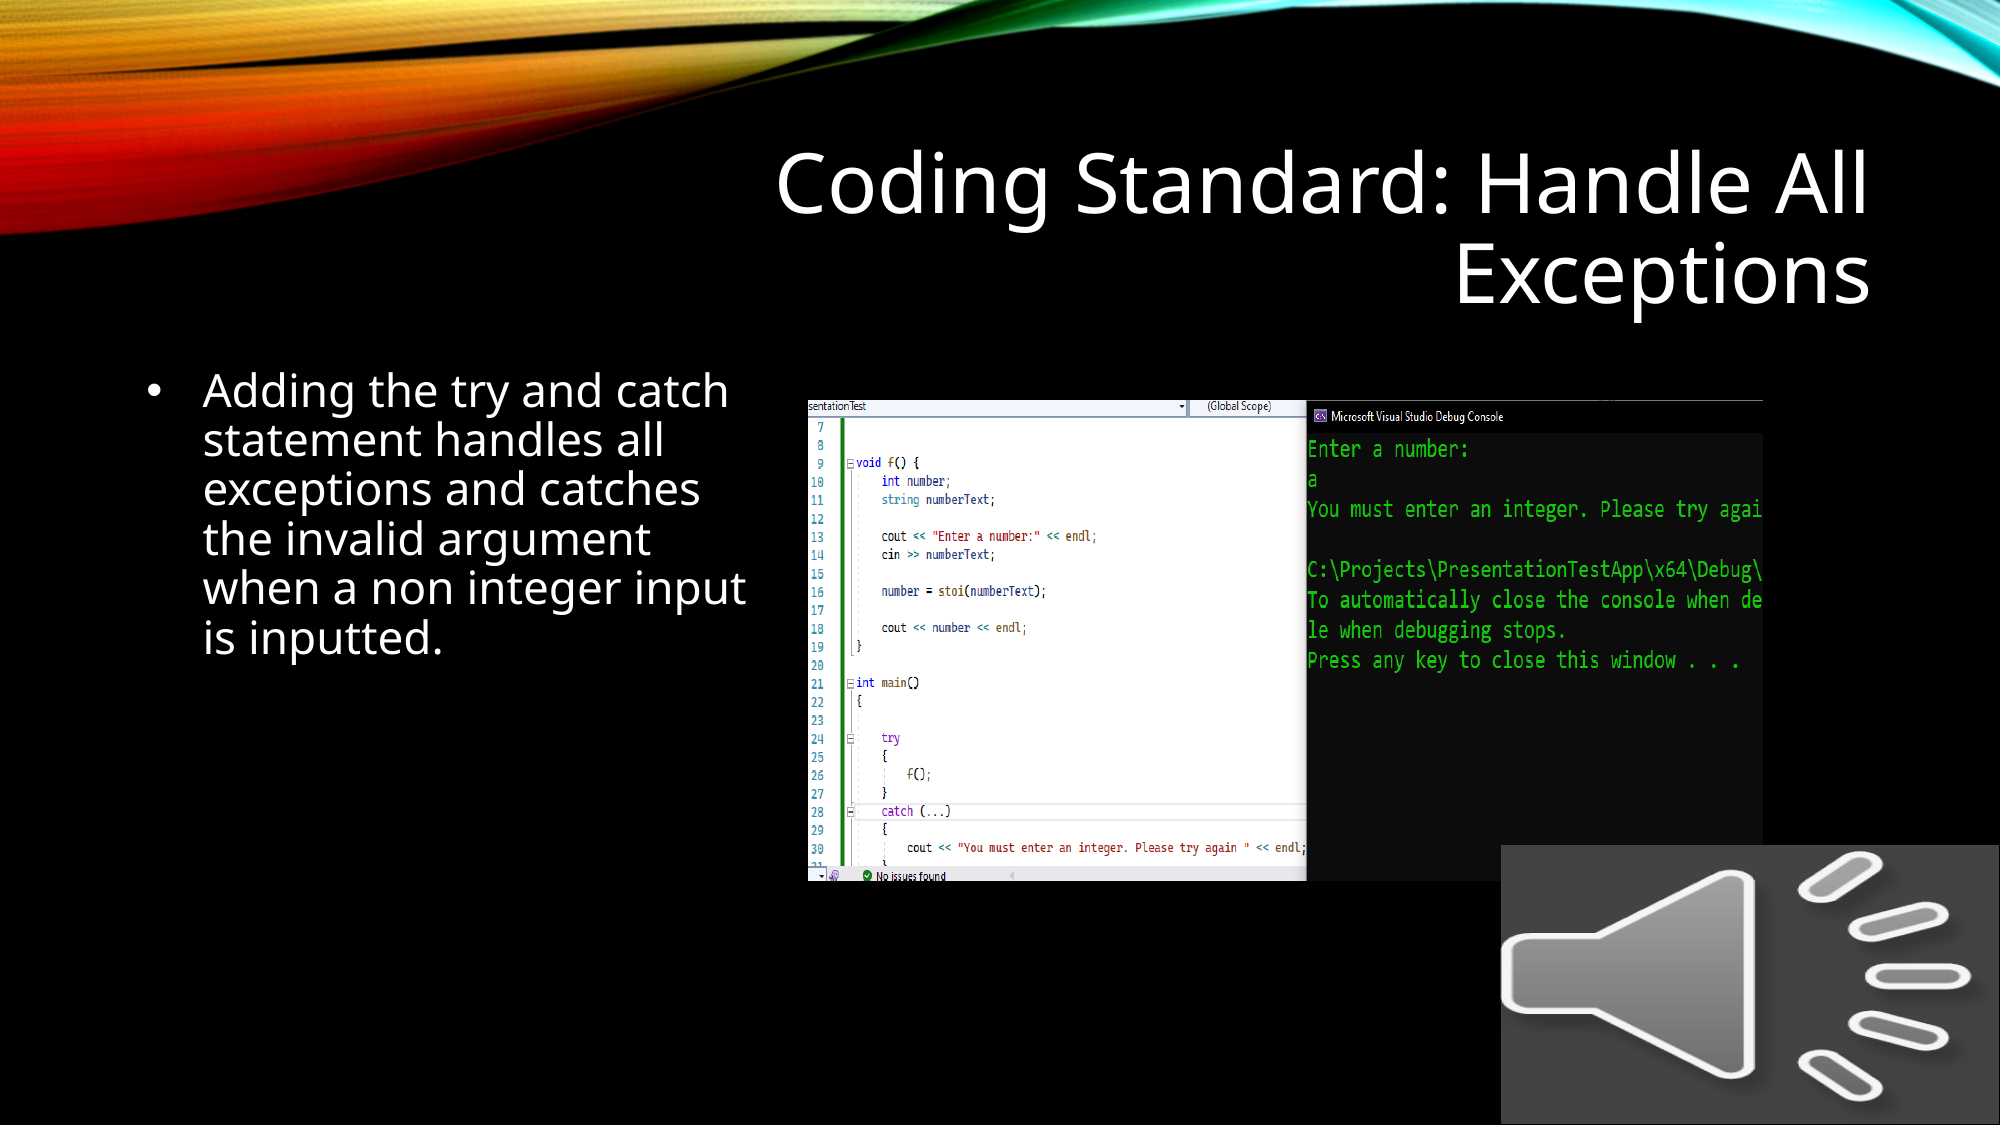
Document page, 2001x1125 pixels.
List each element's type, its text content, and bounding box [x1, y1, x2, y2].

picture [808, 400, 2000, 1125]
list Adding the try and catch statement handles all exceptions and catches the invalid argument when a non integer input is inputted. [112, 360, 768, 909]
title Coding Standard: Handle All Exceptions [474, 125, 1888, 338]
picture [0, 0, 2000, 237]
